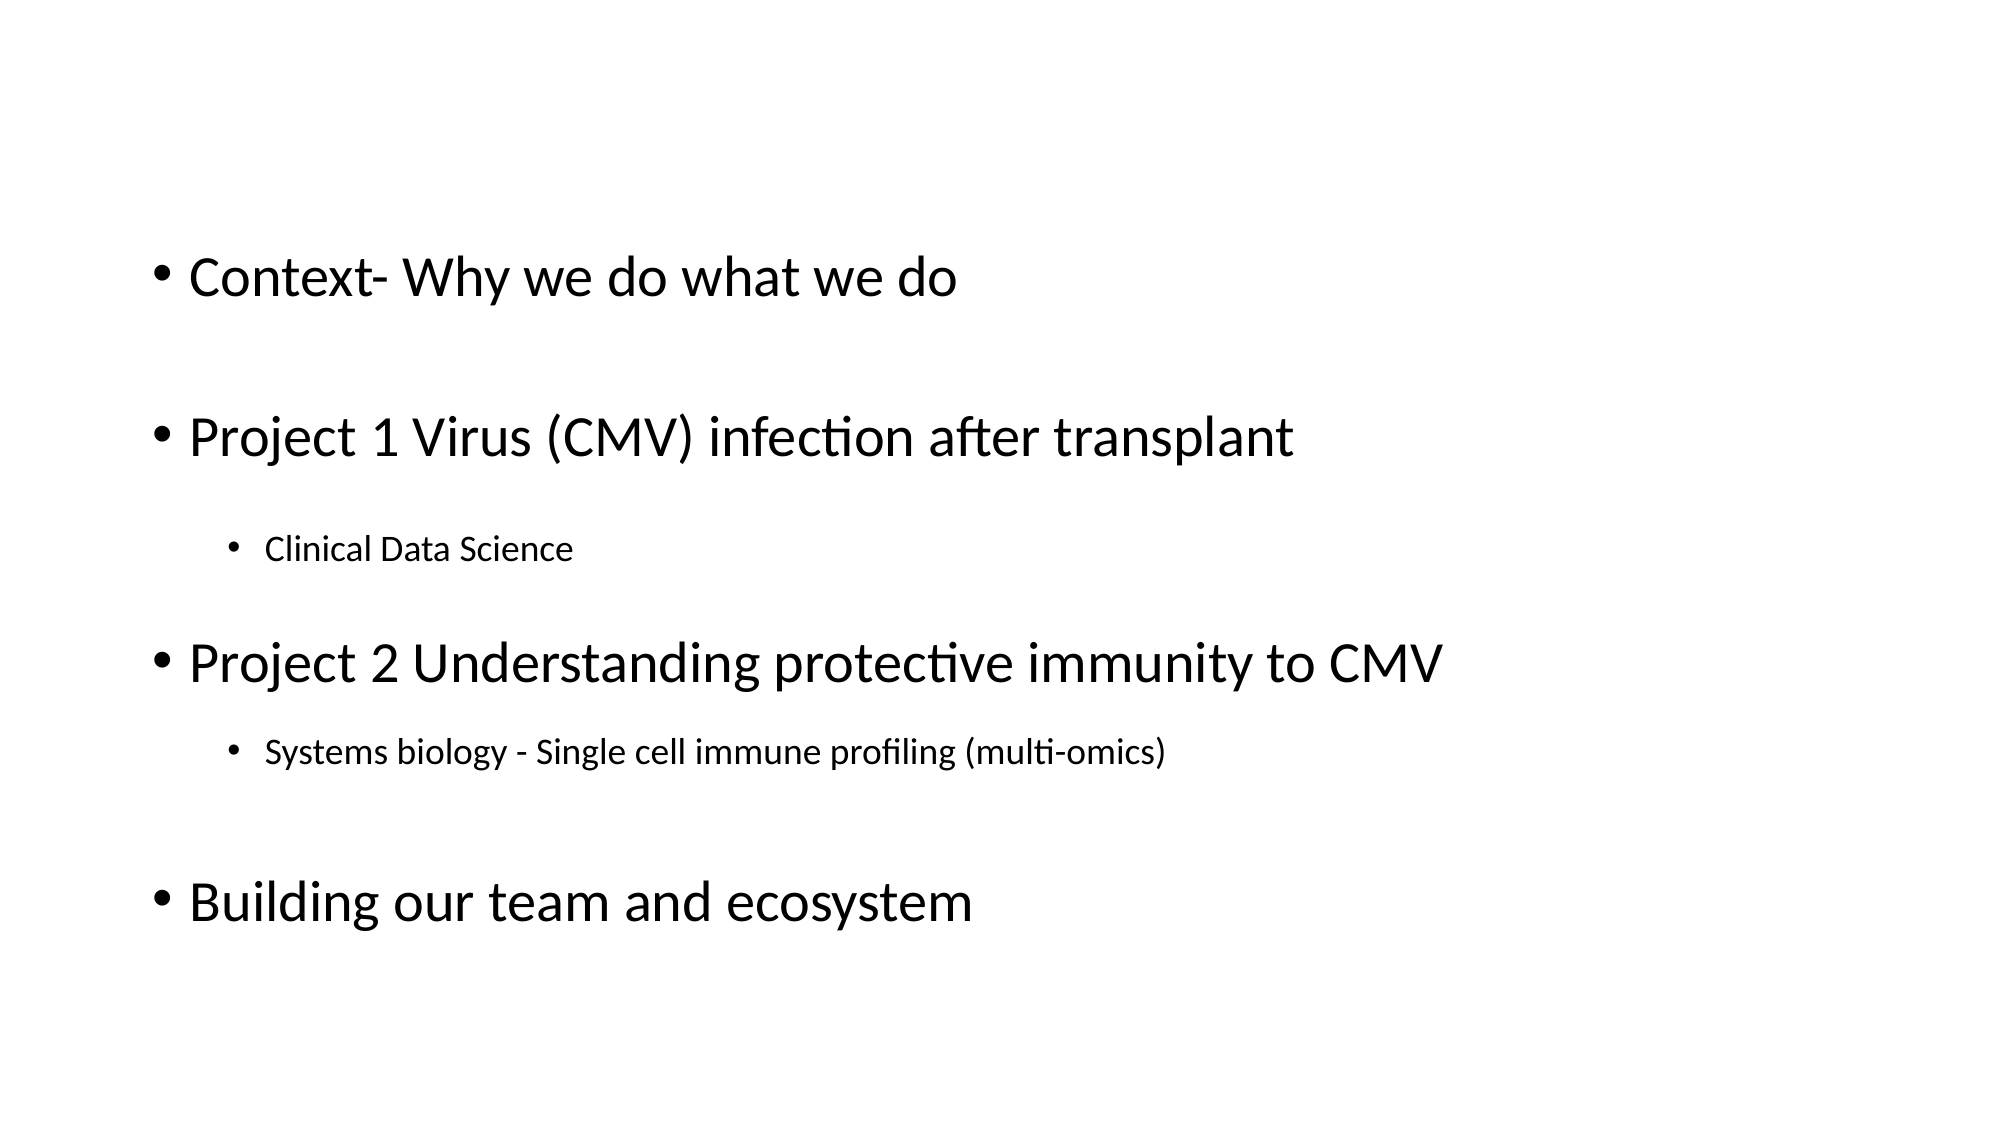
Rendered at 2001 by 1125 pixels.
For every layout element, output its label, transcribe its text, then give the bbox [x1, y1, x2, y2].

list Context- Why we do what we do Project 1 Virus (CMV) infection after transplant Clinical Data Science Project 2 Understanding protective immunity to CMV Systems biology - Single cell immune profiling (multi-omics) Building our team and ecosystem [137, 160, 1875, 1091]
